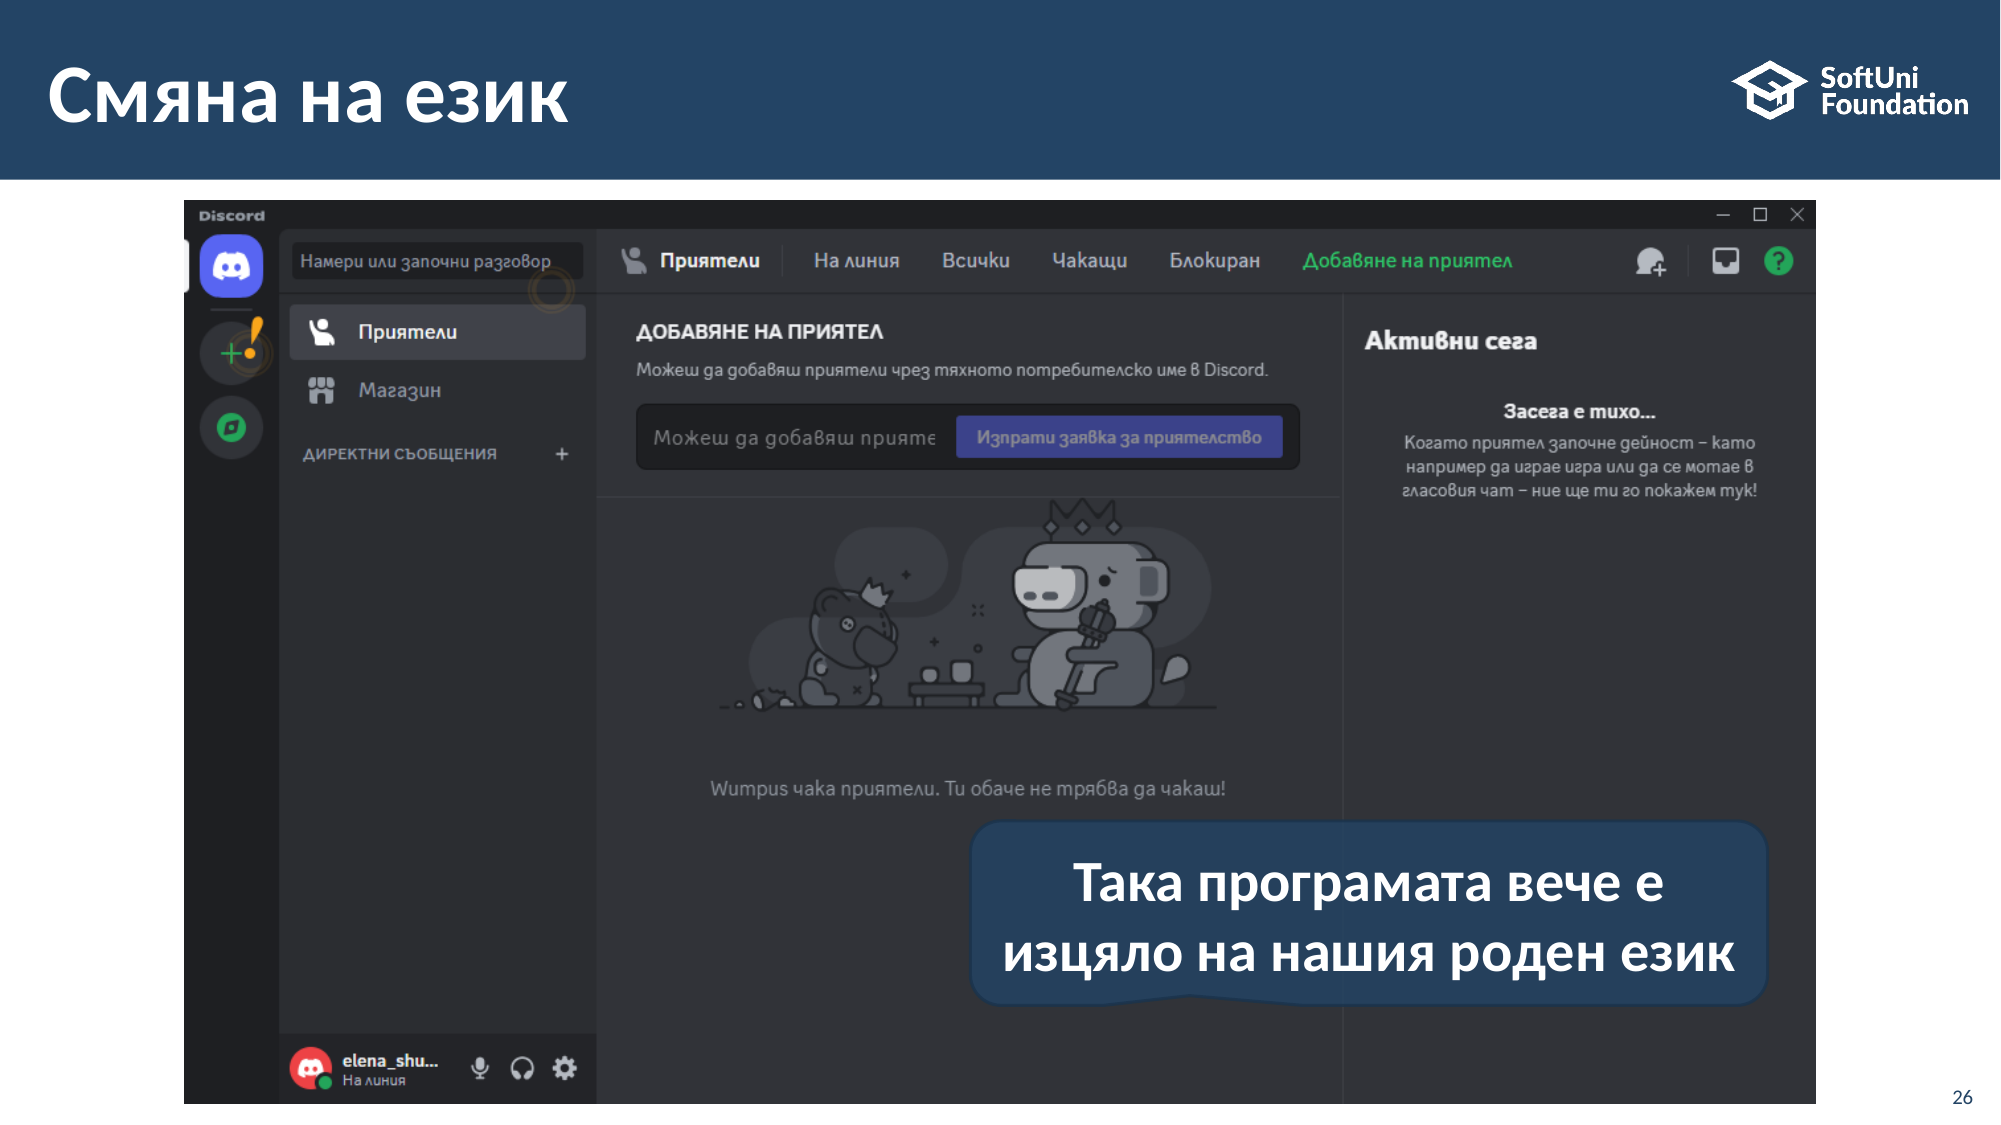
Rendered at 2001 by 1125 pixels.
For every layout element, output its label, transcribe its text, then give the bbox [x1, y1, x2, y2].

picture [184, 200, 1816, 1104]
picture [1731, 60, 1968, 120]
slide_number 26 [1927, 1067, 1989, 1117]
title Смяна на език [31, 16, 1716, 162]
